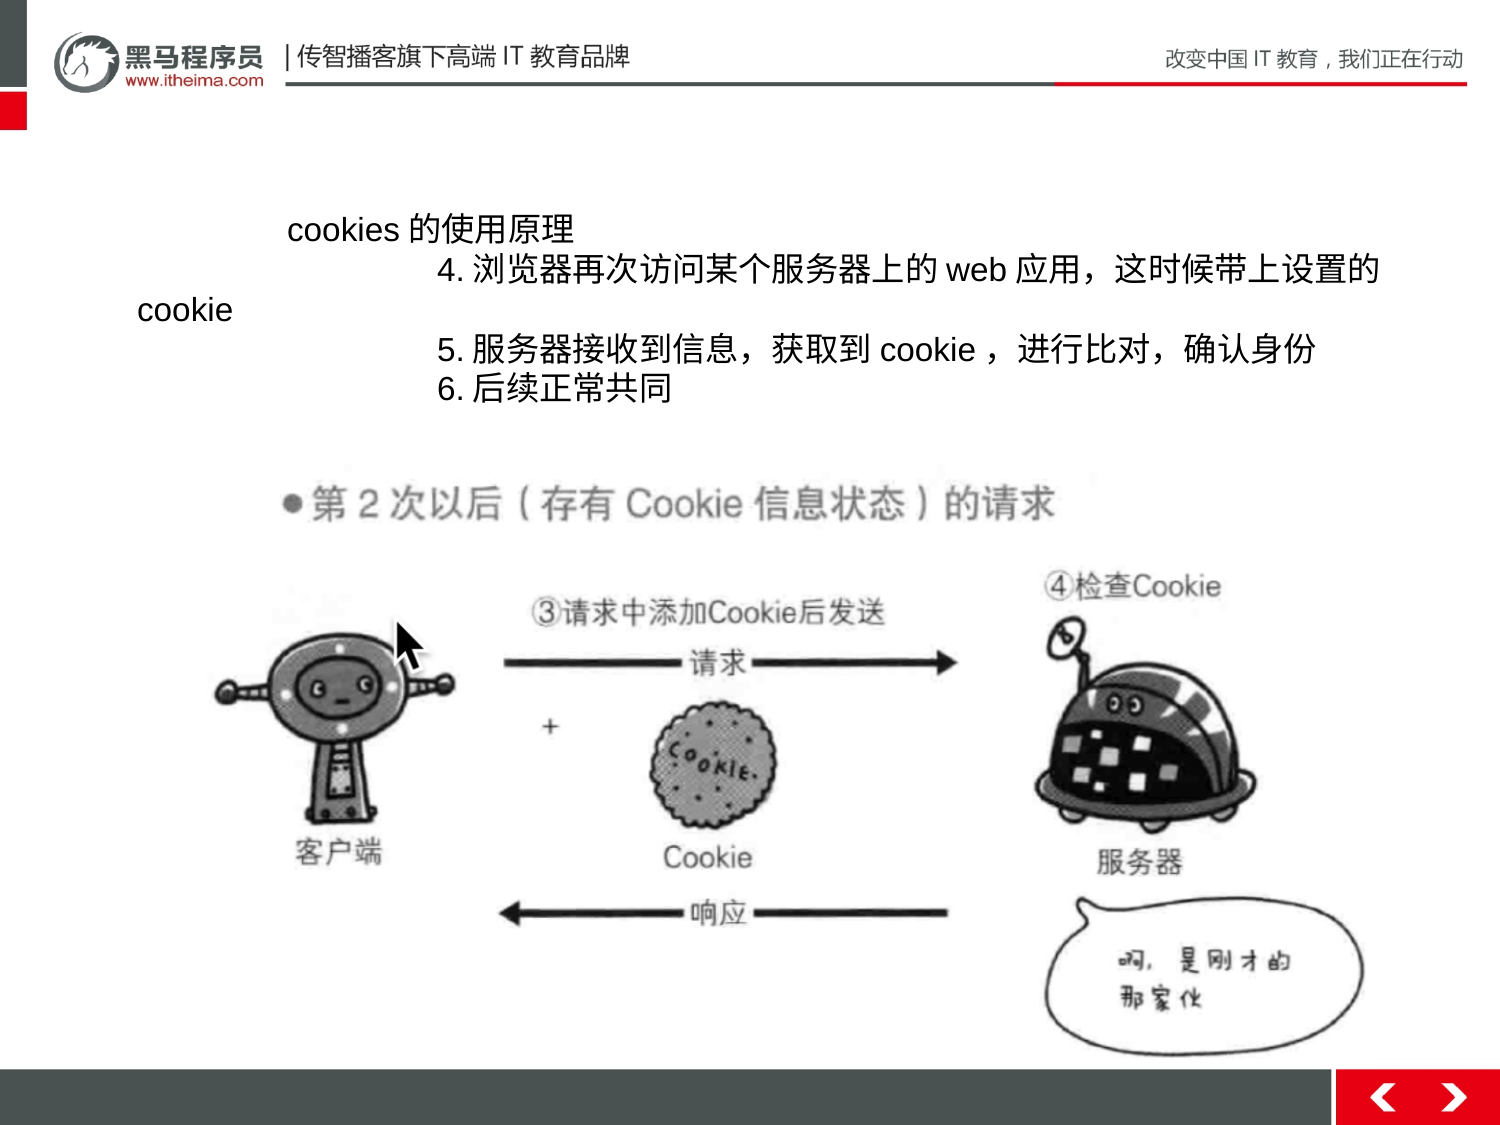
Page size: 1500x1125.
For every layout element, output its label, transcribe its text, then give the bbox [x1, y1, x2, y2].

picture [0, 0, 1500, 1125]
text_box cookies的使用原理 4.浏览器再次访问某个服务器上的web应用，这时候带上设置的cookie 5.服务器接收到信息，获取到cookie，进行比对，确认身份 6.后续正常共同 [122, 200, 1410, 415]
